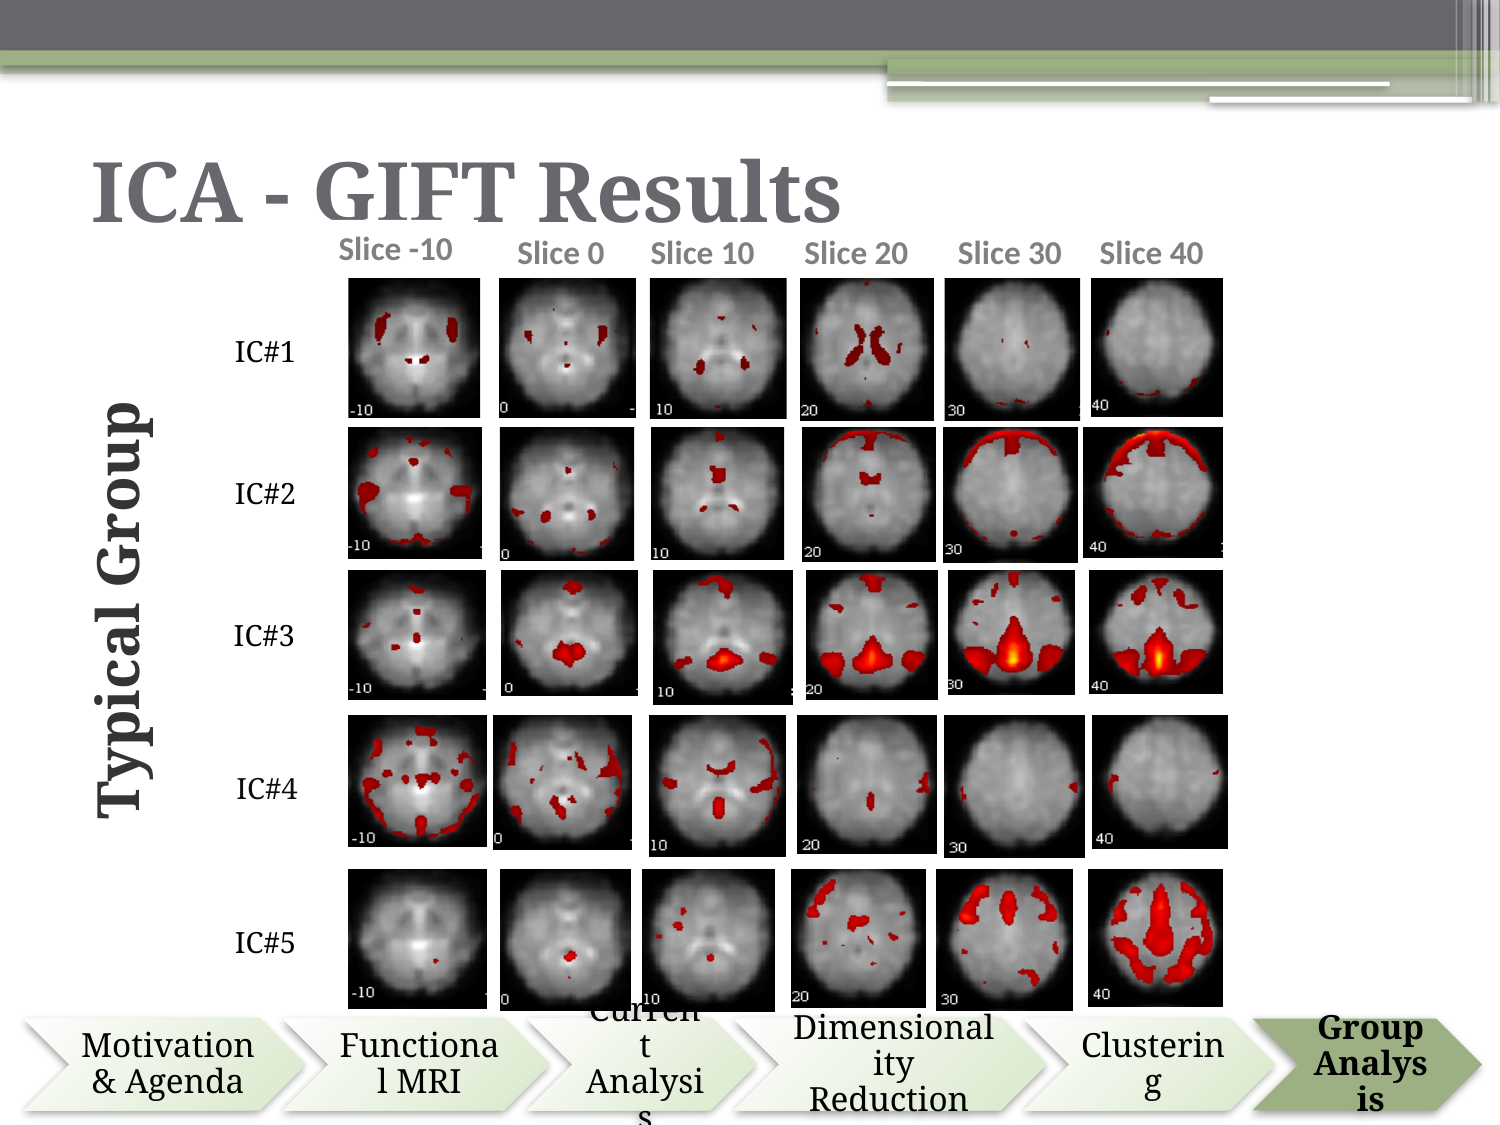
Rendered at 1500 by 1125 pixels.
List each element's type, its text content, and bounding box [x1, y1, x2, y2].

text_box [348, 715, 1228, 858]
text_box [312, 219, 1235, 280]
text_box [23, 999, 1483, 1125]
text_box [348, 427, 1223, 563]
title ICA - GIFT Results [76, 101, 1427, 277]
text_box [348, 278, 1223, 421]
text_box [348, 869, 1223, 1012]
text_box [203, 325, 328, 968]
text_box Typical Group [73, 385, 159, 835]
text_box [348, 570, 1223, 705]
